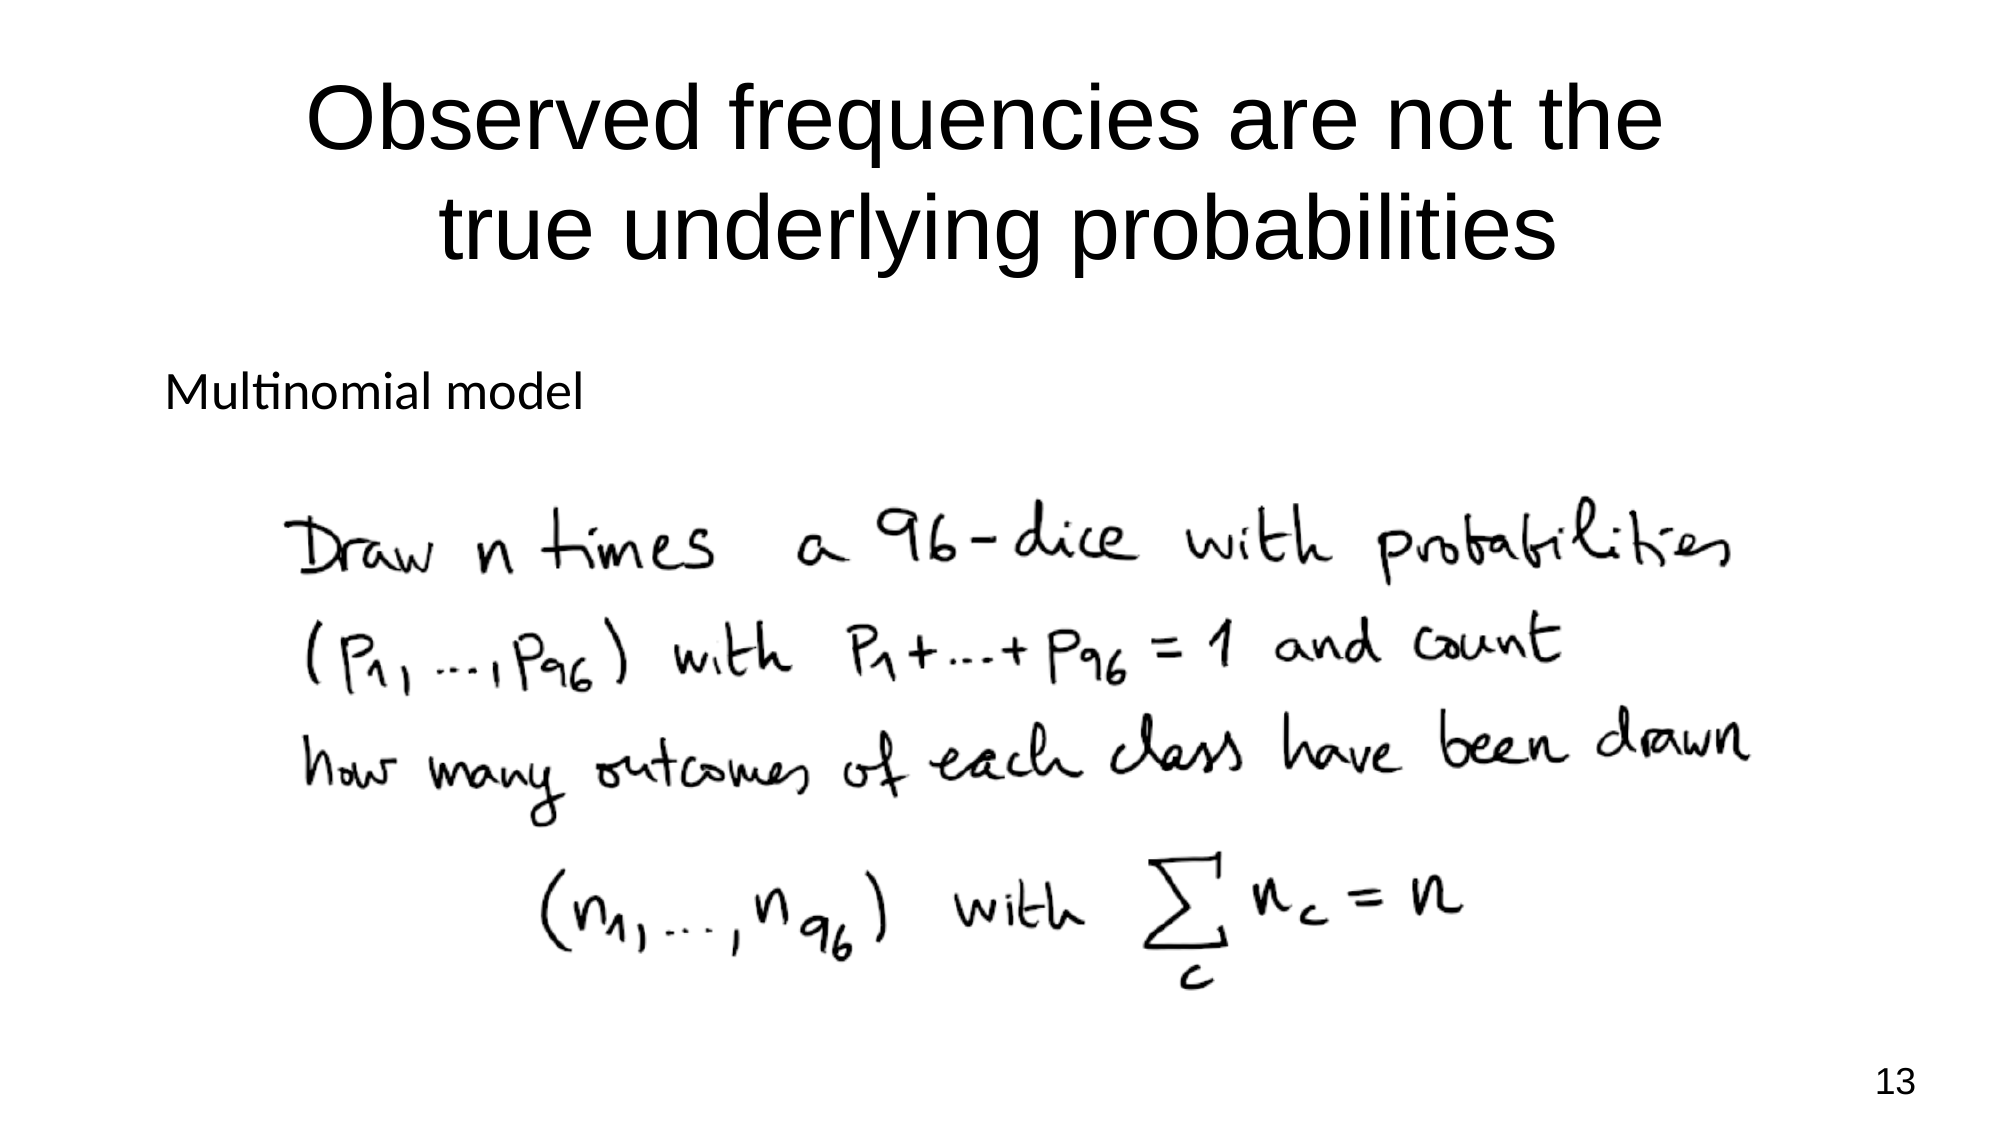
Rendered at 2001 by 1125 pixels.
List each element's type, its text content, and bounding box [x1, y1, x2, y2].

picture [263, 480, 1764, 1005]
text_box Observed frequencies are not the true underlying probabilities [137, 59, 1862, 277]
text_box Multinomial model [150, 355, 1875, 1043]
text_box 13 [1860, 1049, 1961, 1106]
